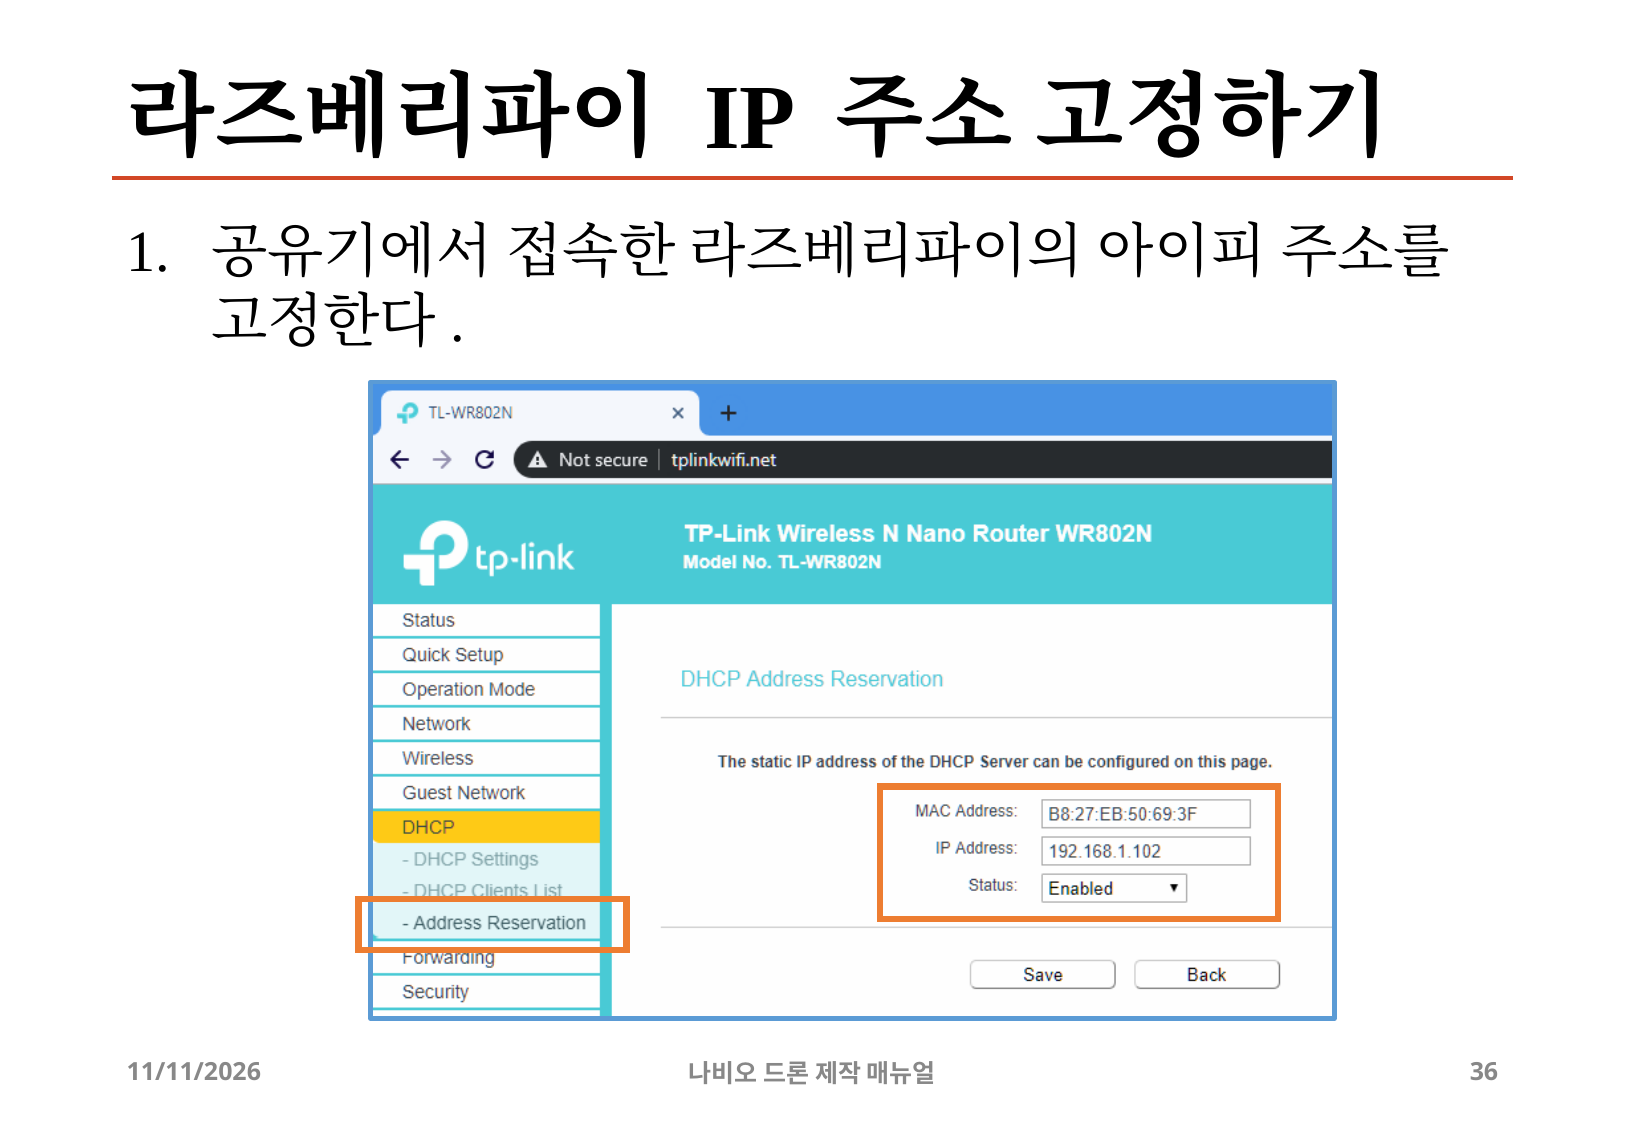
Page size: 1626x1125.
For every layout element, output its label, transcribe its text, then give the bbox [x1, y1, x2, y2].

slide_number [111, 1042, 303, 1103]
footer 나비오 드론 제작 매뉴얼 [538, 1042, 1087, 1103]
title 라즈베리파이 IP 주소 고정하기 [111, 59, 1514, 179]
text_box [358, 384, 1333, 1017]
slide_number 36 [1433, 1042, 1514, 1103]
list 공유기에서 접속한 라즈베리파이의 아이피 주소를 고정한다. [111, 205, 1514, 403]
